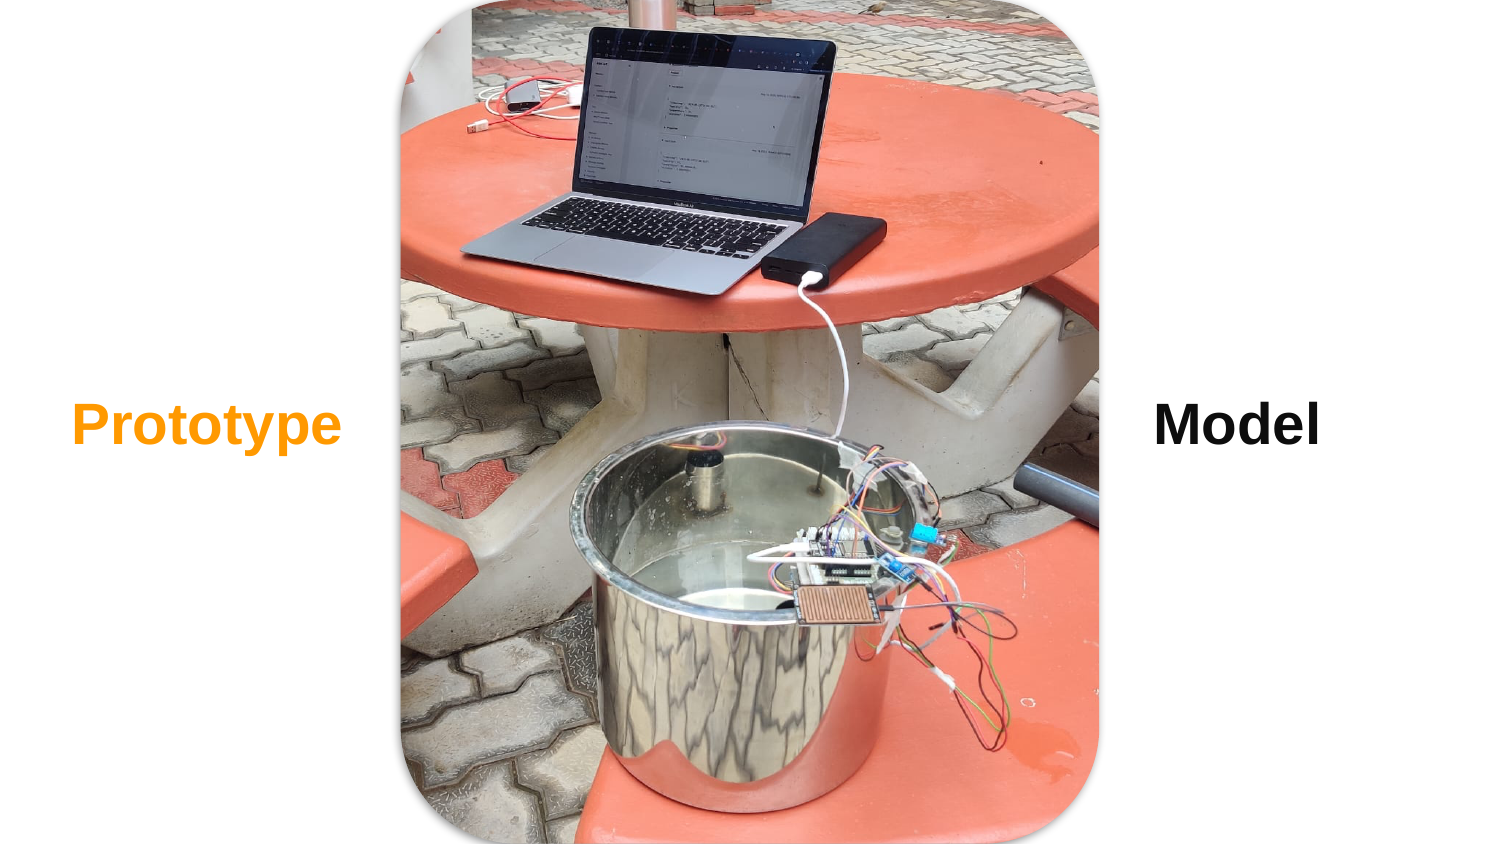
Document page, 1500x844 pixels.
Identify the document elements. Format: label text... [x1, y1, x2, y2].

text_box Prototype [56, 371, 393, 472]
text_box Model [1138, 371, 1389, 472]
picture [400, 0, 1100, 844]
